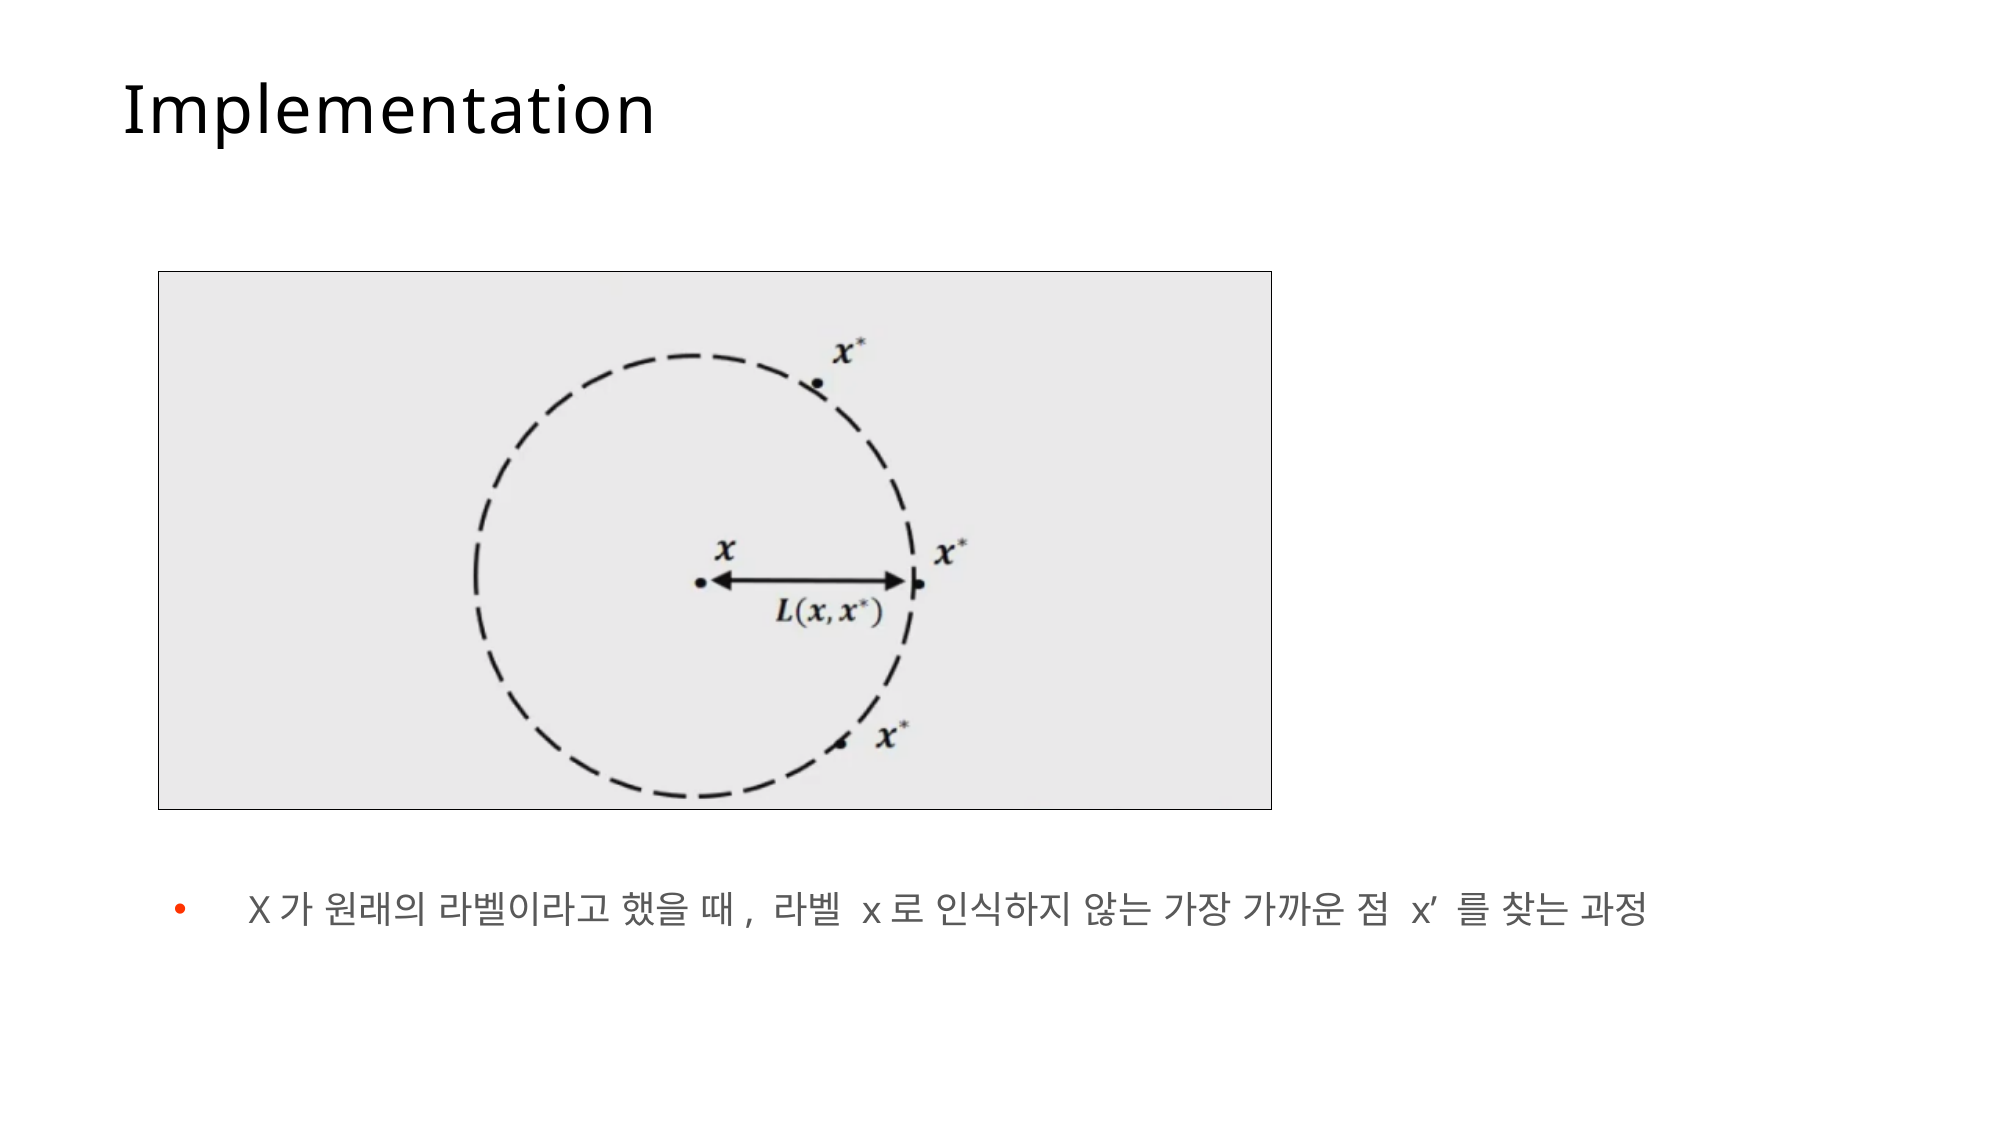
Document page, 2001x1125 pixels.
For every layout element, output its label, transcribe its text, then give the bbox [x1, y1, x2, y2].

picture [158, 271, 1272, 810]
text_box Implementation [108, 52, 1834, 156]
text_box X가 원래의 라벨이라고 했을 때, 라벨 x로 인식하지 않는 가장 가까운 점 x’ 를 찾는 과정 [158, 878, 1734, 1125]
